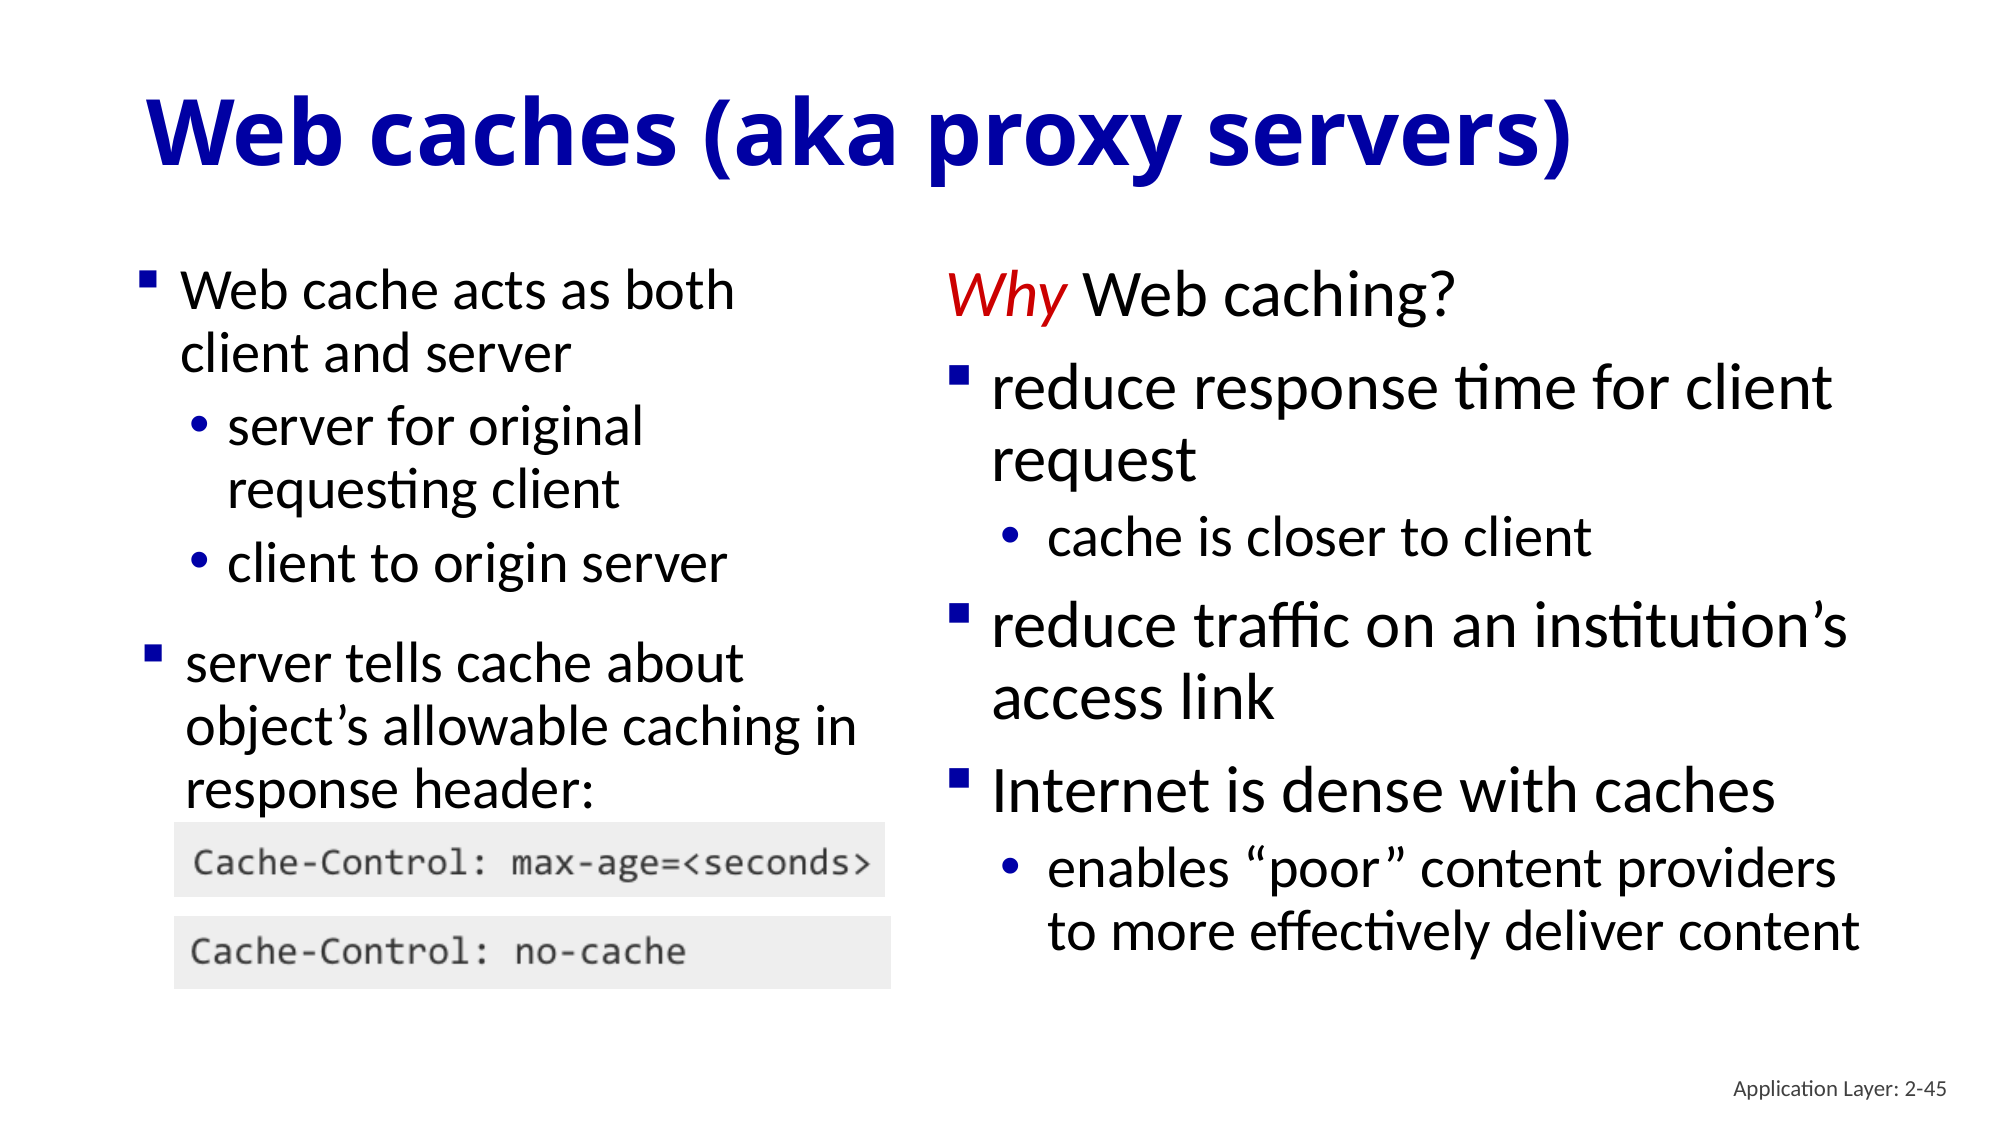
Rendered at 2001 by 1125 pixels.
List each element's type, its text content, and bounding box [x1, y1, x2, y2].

slide_number Application Layer: 2-45 [1512, 1056, 1963, 1117]
text_box Why Web caching? reduce response time for client request cache is closer to client reduce traffic on an institution’s access link Internet is dense with caches enables “poor” content providers to more effectively deliver content [909, 251, 1902, 1015]
text_box Web cache acts as both client and server server for original requesting client client to origin server [98, 251, 879, 602]
title Web caches (aka proxy servers) [131, 62, 1856, 209]
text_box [103, 624, 891, 989]
